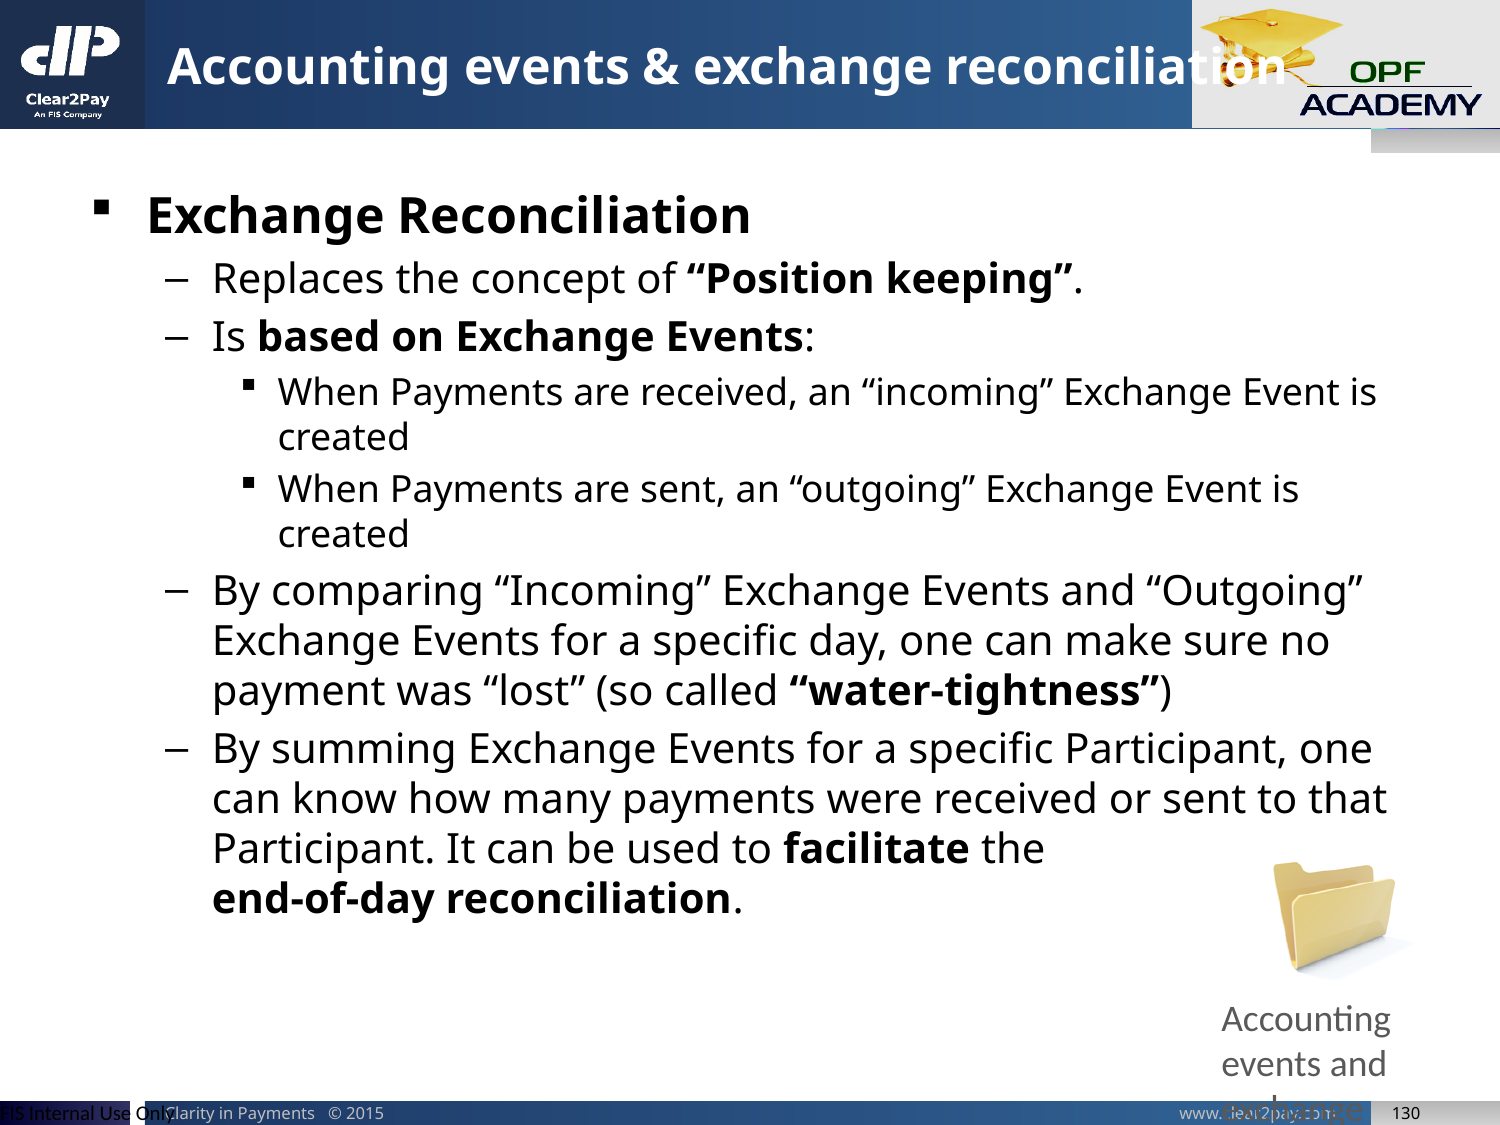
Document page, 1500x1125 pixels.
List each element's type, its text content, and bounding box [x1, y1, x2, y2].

title Accounting events & exchange reconciliation [152, 1, 1372, 129]
list Exchange Reconciliation Replaces the concept of “Position keeping”. Is based on Exchange Events: When Payments are received, an “incoming” Exchange Event is created When Payments are sent, an “outgoing” Exchange Event is created By comparing “Incoming” Exchange Events and “Outgoing” Exchange Events for a specific day, one can make sure no payment was “lost” (so called “water-tightness”) By summing Exchange Events for a specific Participant, one can know how many payments were received or sent to that Participant. It can be used to facilitate the end-of-day reconciliation. [75, 175, 1425, 372]
list Exchange Reconciliation Replaces the concept of “Position keeping”. Is based on Exchange Events: When Payments are received, an “incoming” Exchange Event is created When Payments are sent, an “outgoing” Exchange Event is created By comparing “Incoming” Exchange Events and “Outgoing” Exchange Events for a specific day, one can make sure no payment was “lost” (so called “water-tightness”) By summing Exchange Events for a specific Participant, one can know how many payments were received or sent to that Participant. It can be used to facilitate the end-of-day reconciliation. [75, 373, 1425, 1067]
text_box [1206, 853, 1493, 1051]
picture [0, 1, 145, 129]
picture [1372, 1, 1500, 129]
